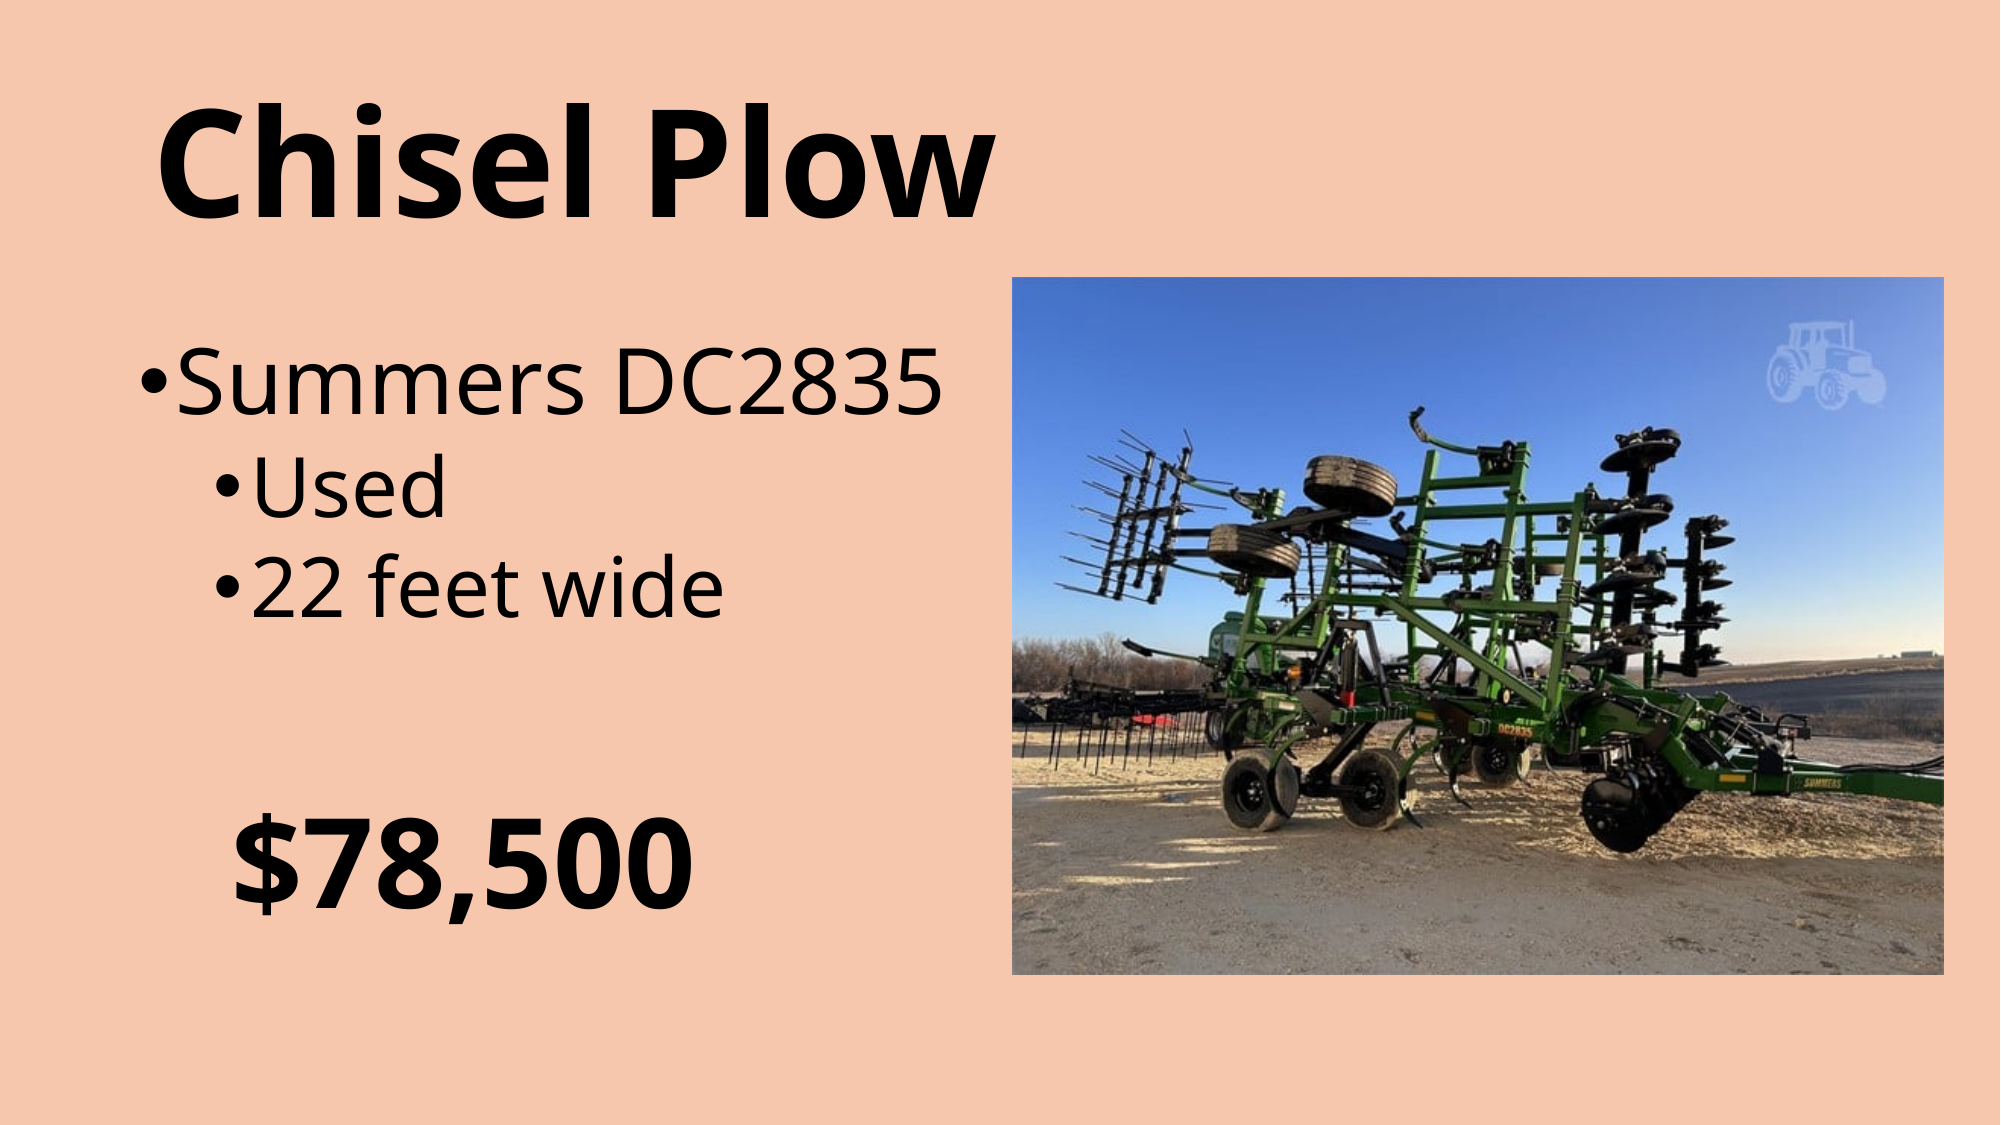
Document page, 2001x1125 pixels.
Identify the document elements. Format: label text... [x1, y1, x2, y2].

text_box $78,500 [216, 776, 859, 942]
list Summers DC2835 Used 22 feet wide [123, 328, 974, 676]
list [1011, 276, 1944, 976]
title Chisel Plow [137, 59, 1863, 278]
